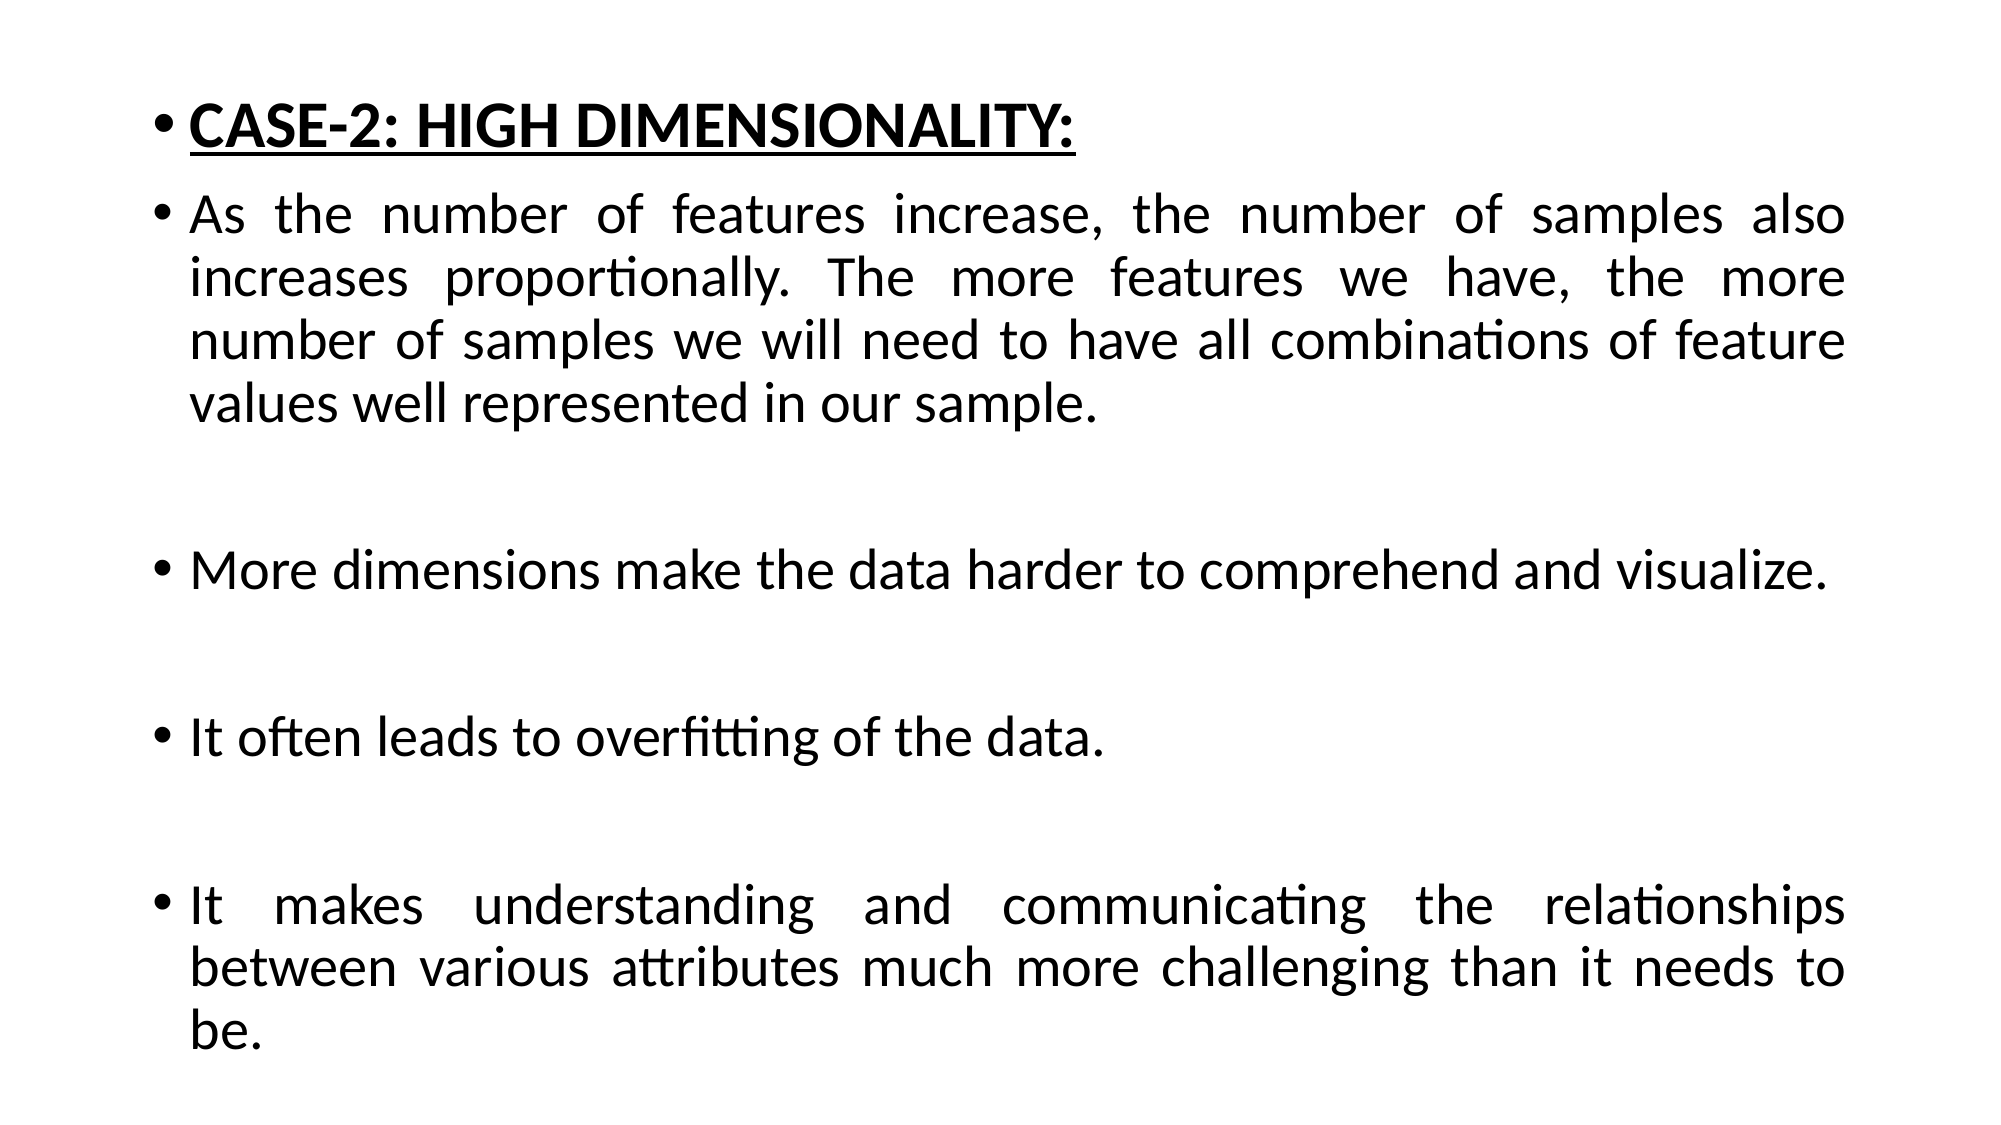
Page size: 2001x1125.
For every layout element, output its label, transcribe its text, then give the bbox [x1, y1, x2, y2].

list CASE-2: HIGH DIMENSIONALITY: As the number of features increase, the number of samples also increases proportionally. The more features we have, the more number of samples we will need to have all combinations of feature values well represented in our sample. More dimensions make the data harder to comprehend and visualize. It often leads to overfitting of the data. It makes understanding and communicating the relationships between various attributes much more challenging than it needs to be. [137, 82, 1863, 1125]
